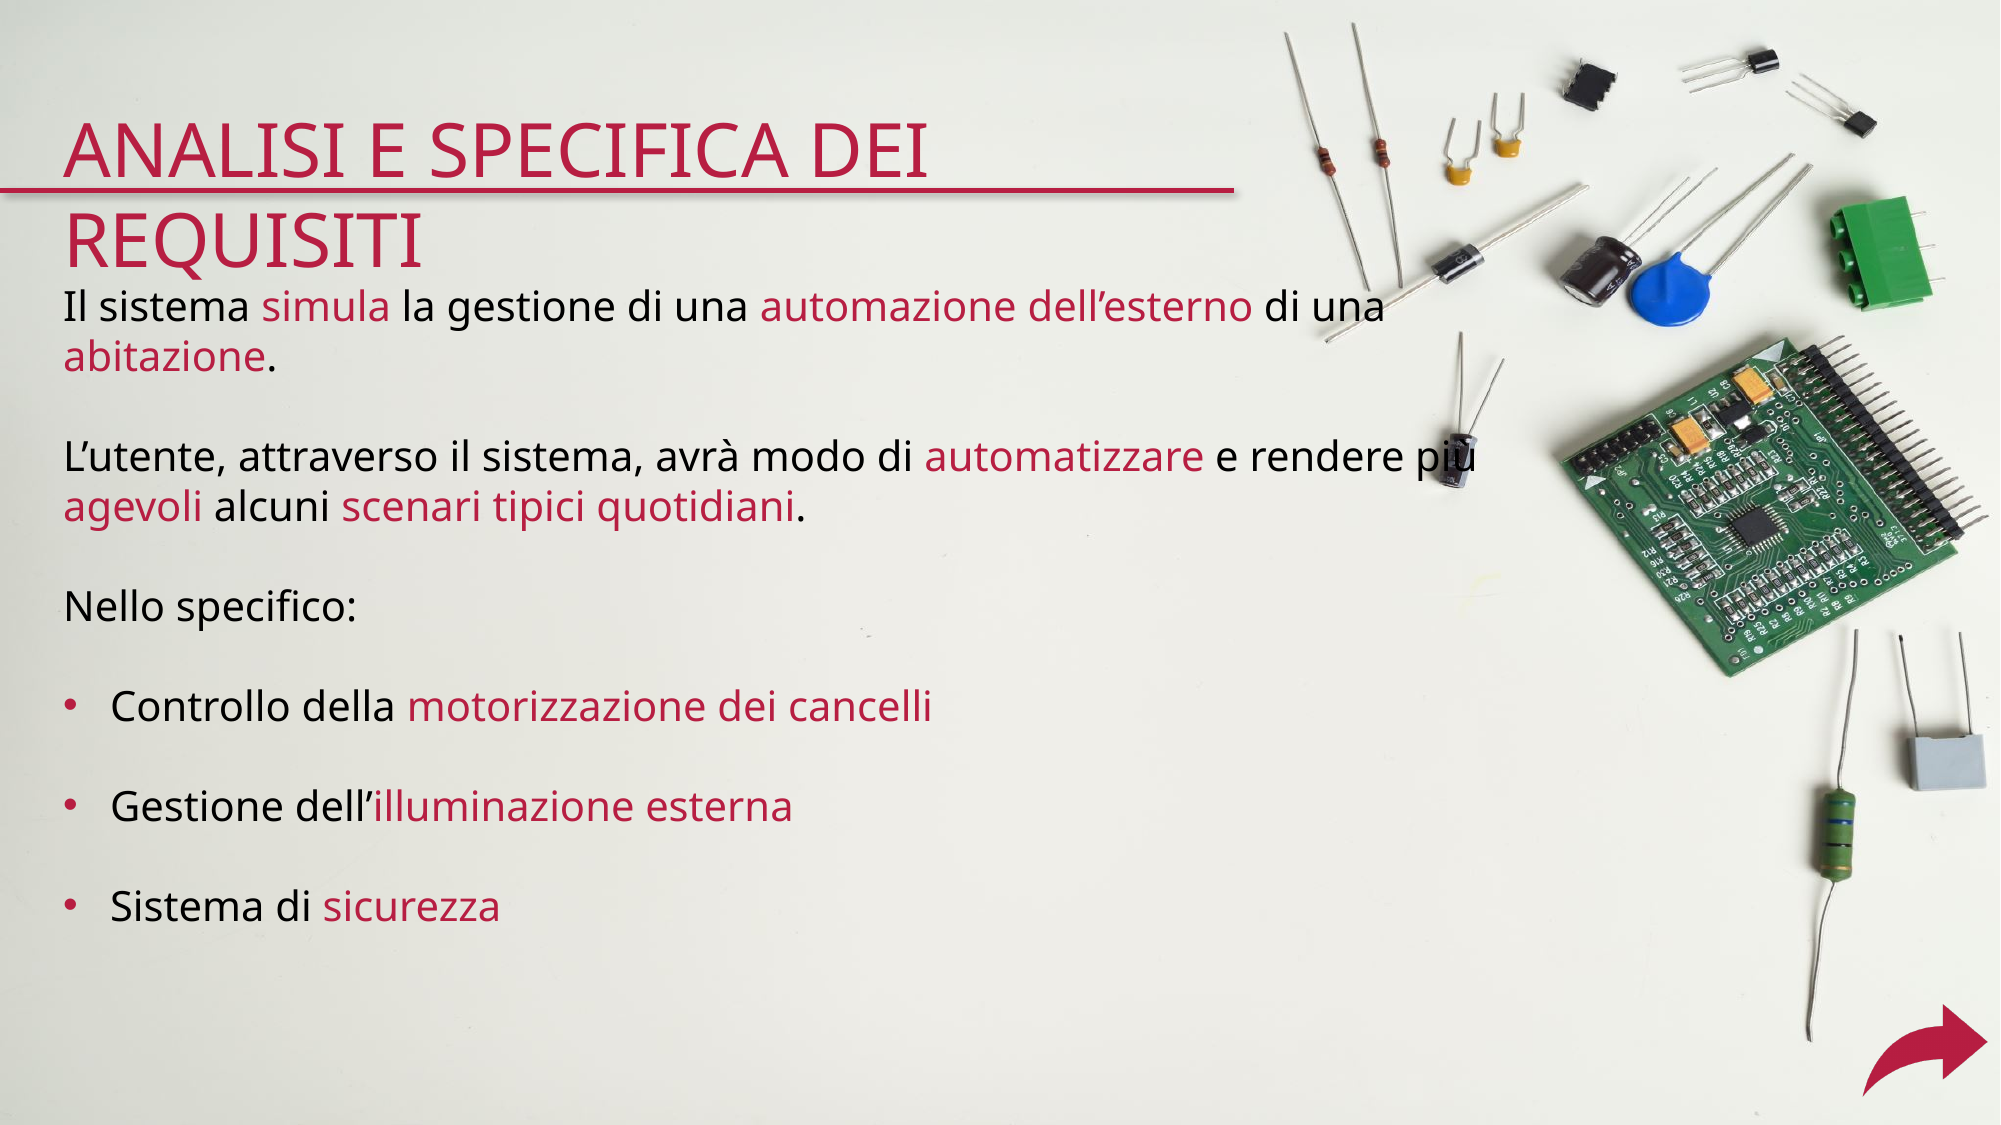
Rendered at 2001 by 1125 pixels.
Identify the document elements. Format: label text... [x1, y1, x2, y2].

text_box Il sistema simula la gestione di una automazione dell’esterno di una abitazione. L’utente, attraverso il sistema, avrà modo di automatizzare e rendere più agevoli alcuni scenari tipici quotidiani. Nello specifico: Controllo della motorizzazione dei cancelli Gestione dell’illuminazione esterna Sistema di sicurezza [48, 272, 1528, 938]
text_box ANALISI E SPECIFICA DEI REQUISITI [48, 95, 1277, 272]
picture [0, 0, 2001, 1125]
